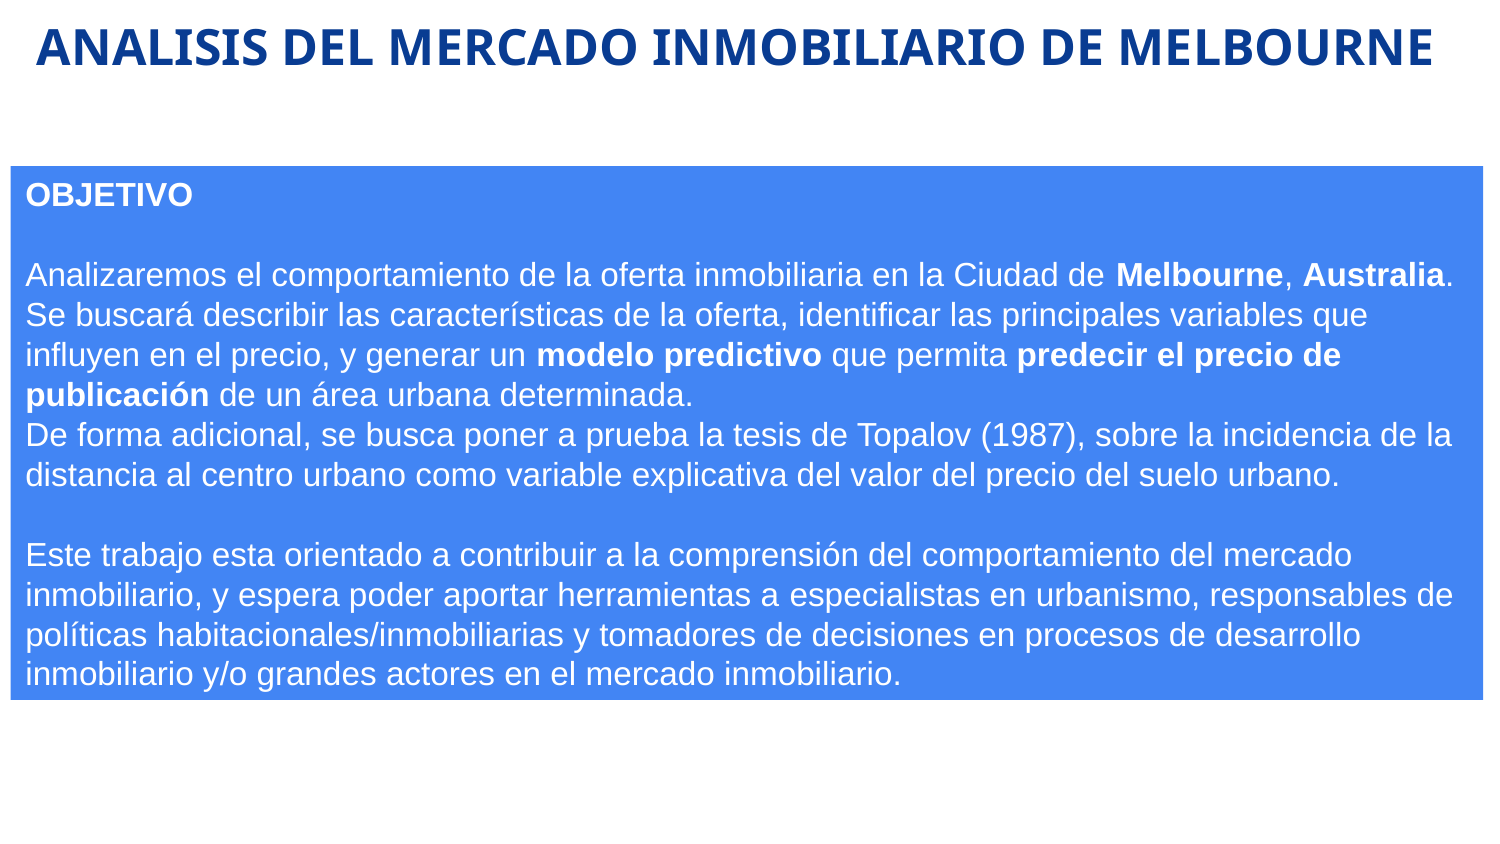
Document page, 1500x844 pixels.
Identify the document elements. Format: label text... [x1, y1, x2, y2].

text_box OBJETIVO Analizaremos el comportamiento de la oferta inmobiliaria en la Ciudad de Melbourne, Australia. Se buscará describir las características de la oferta, identificar las principales variables que influyen en el precio, y generar un modelo predictivo que permita predecir el precio de publicación de un área urbana determinada. De forma adicional, se busca poner a prueba la tesis de Topalov (1987), sobre la incidencia de la distancia al centro urbano como variable explicativa del valor del precio del suelo urbano. Este trabajo esta orientado a contribuir a la comprensión del comportamiento del mercado inmobiliario, y espera poder aportar herramientas a especialistas en urbanismo, responsables de políticas habitacionales/inmobiliarias y tomadores de decisiones en procesos de desarrollo inmobiliario y/o grandes actores en el mercado inmobiliario. [9, 164, 1485, 702]
text_box ANALISIS DEL MERCADO INMOBILIARIO DE MELBOURNE [10, 0, 1461, 90]
